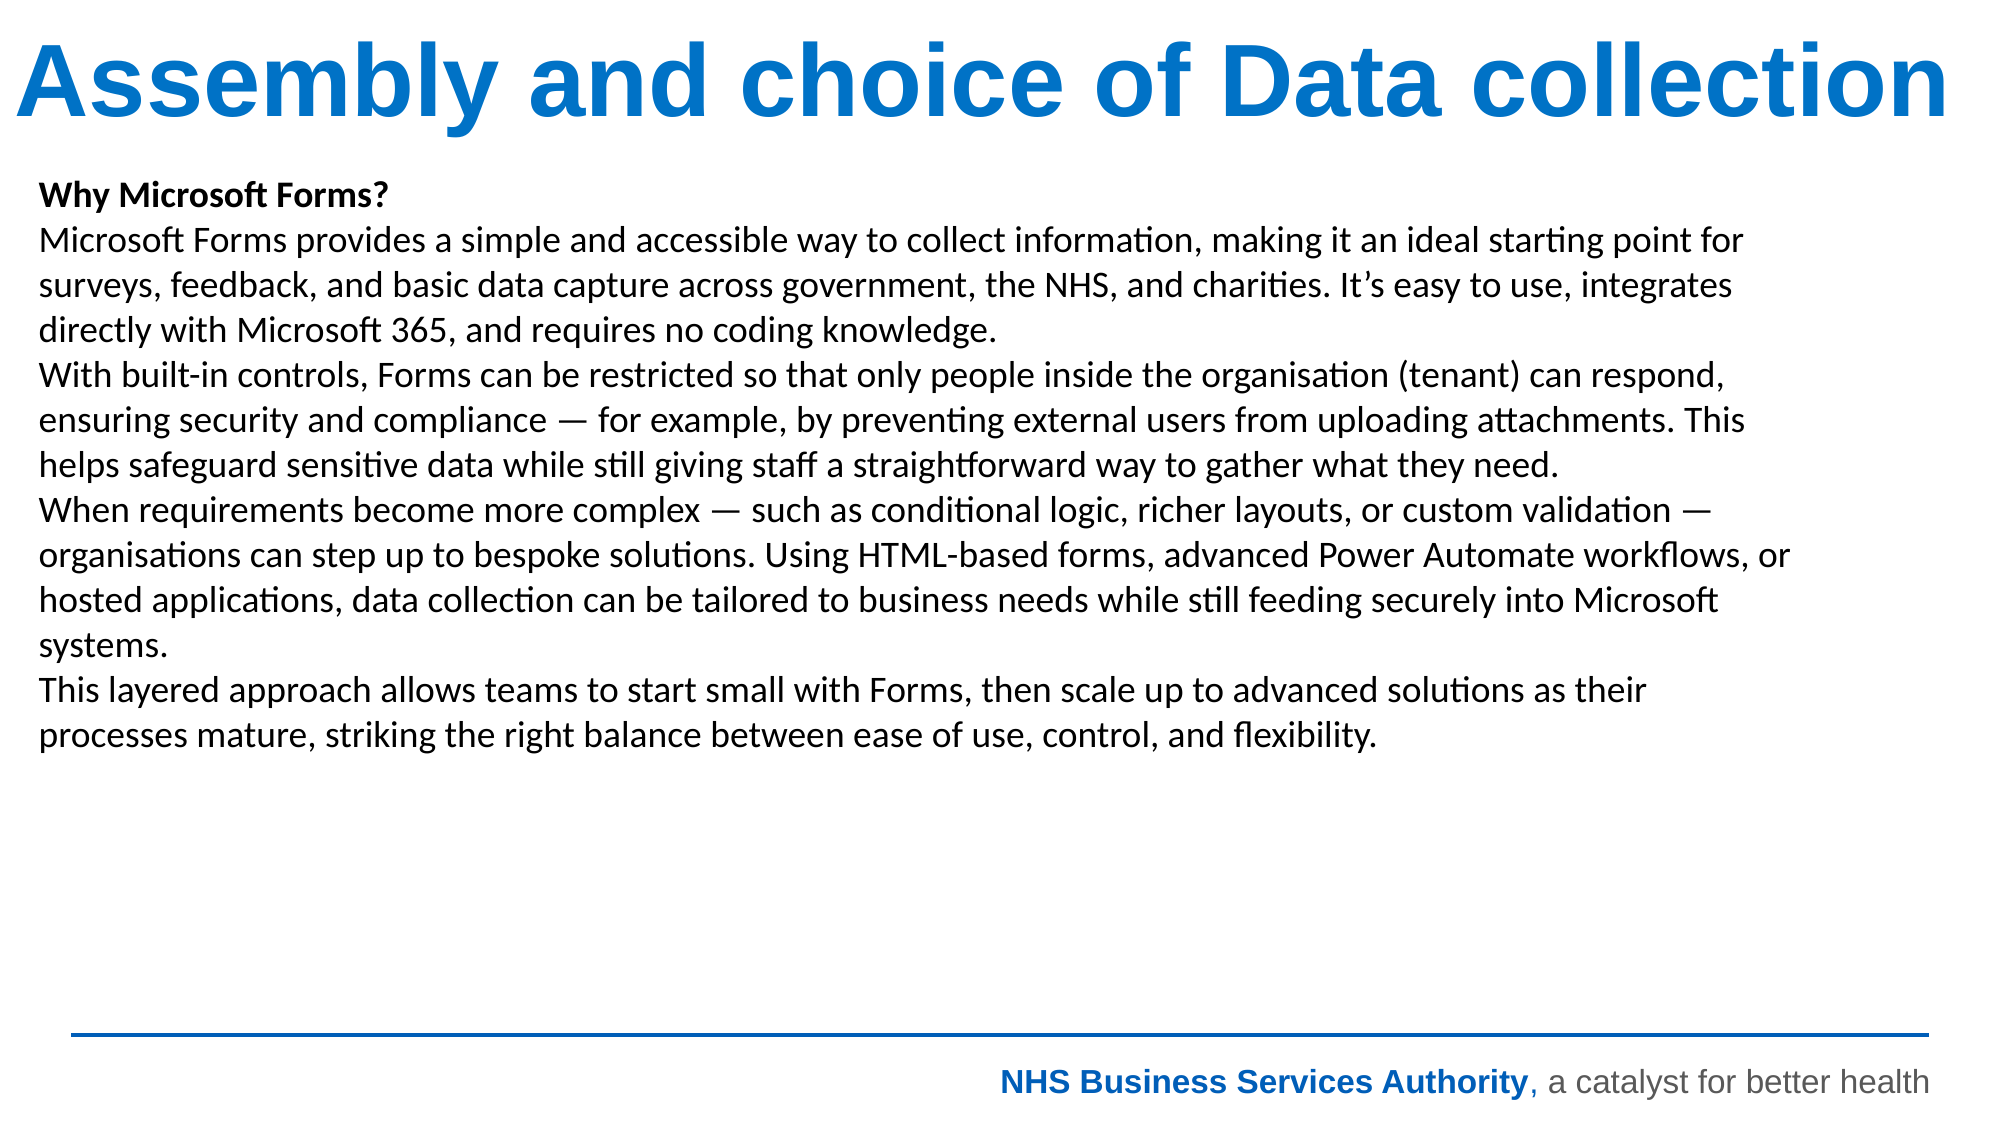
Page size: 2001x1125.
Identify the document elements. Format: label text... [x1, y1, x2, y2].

text_box Assembly and choice of Data collection [0, 0, 2000, 144]
text_box [0, 144, 2000, 668]
text_box Why Microsoft Forms? Microsoft Forms provides a simple and accessible way to collect information, making it an ideal starting point for surveys, feedback, and basic data capture across government, the NHS, and charities. It’s easy to use, integrates directly with Microsoft 365, and requires no coding knowledge. With built-in controls, Forms can be restricted so that only people inside the organisation (tenant) can respond, ensuring security and compliance — for example, by preventing external users from uploading attachments. This helps safeguard sensitive data while still giving staff a straightforward way to gather what they need. When requirements become more complex — such as conditional logic, richer layouts, or custom validation — organisations can step up to bespoke solutions. Using HTML-based forms, advanced Power Automate workflows, or hosted applications, data collection can be tailored to business needs while still feeding securely into Microsoft systems. This layered approach allows teams to start small with Forms, then scale up to advanced solutions as their processes mature, striking the right balance between ease of use, control, and flexibility. [23, 162, 1811, 763]
